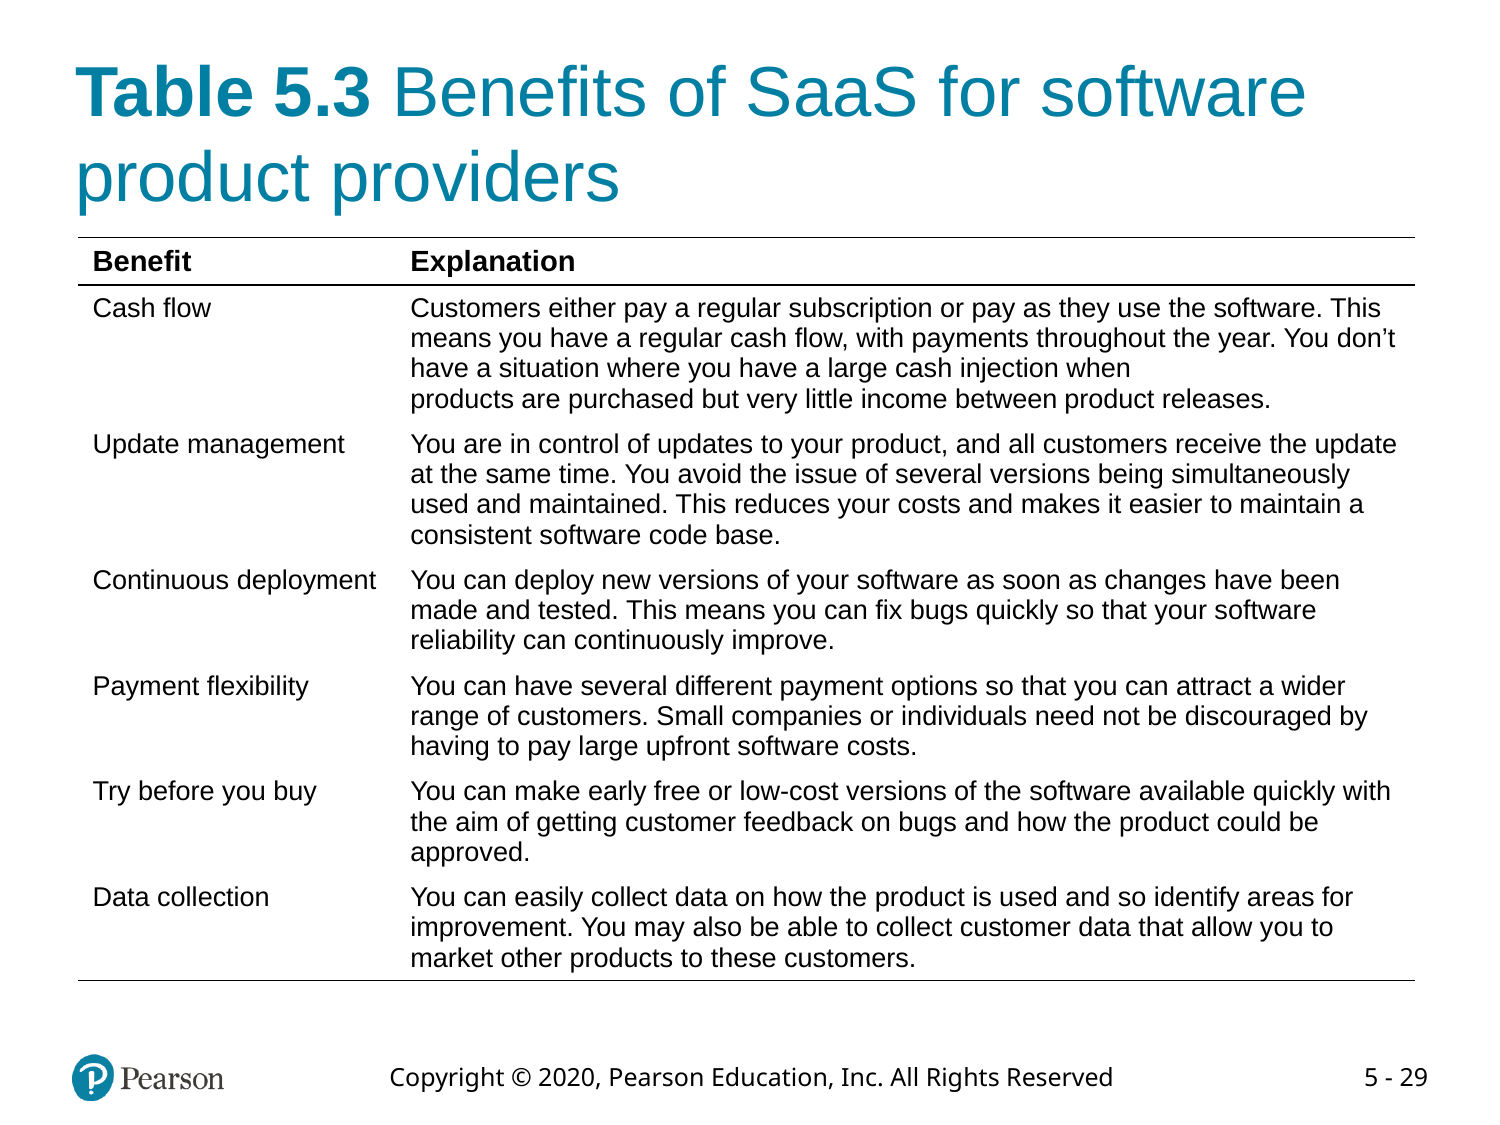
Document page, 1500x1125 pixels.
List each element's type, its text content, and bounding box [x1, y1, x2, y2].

table_cell You can easily collect data on how the product is used and so identify areas for improvement. You may also be able to collect customer data that allow you to market other products to these customers. [395, 875, 1415, 980]
table_cell Data collection [78, 875, 395, 980]
table_cell Update management [78, 421, 395, 557]
table_cell Cash flow [78, 286, 395, 421]
picture [72, 1087, 83, 1101]
table_cell Try before you buy [78, 769, 395, 875]
picture [99, 1054, 224, 1101]
table_header Benefit [78, 238, 395, 284]
picture [81, 1064, 107, 1089]
table_cell Payment flexibility [78, 663, 395, 769]
picture [72, 1054, 89, 1072]
table_cell You can make early free or low-cost versions of the software available quickly with the aim of getting customer feedback on bugs and how the product could be approved. [395, 769, 1415, 875]
table_cell You can deploy new versions of your software as soon as changes have been made and tested. This means you can fix bugs quickly so that your software reliability can continuously improve. [395, 557, 1415, 663]
table_cell Continuous deployment [78, 557, 395, 663]
table_cell Customers either pay a regular subscription or pay as they use the software. This means you have a regular cash flow, with payments throughout the year. You don’t have a situation where you have a large cash injection when products are purchased but very little income between product releases. [395, 286, 1415, 421]
title Table 5.3 Benefits of SaaS for software product providers [75, 35, 1425, 216]
table_header Explanation [395, 238, 1415, 284]
table_cell You are in control of updates to your product, and all customers receive the update at the same time. You avoid the issue of several versions being simultaneously used and maintained. This reduces your costs and makes it easier to maintain a consistent software code base. [395, 421, 1415, 557]
table_cell You can have several different payment options so that you can attract a wider range of customers. Small companies or individuals need not be discouraged by having to pay large upfront software costs. [395, 663, 1415, 769]
